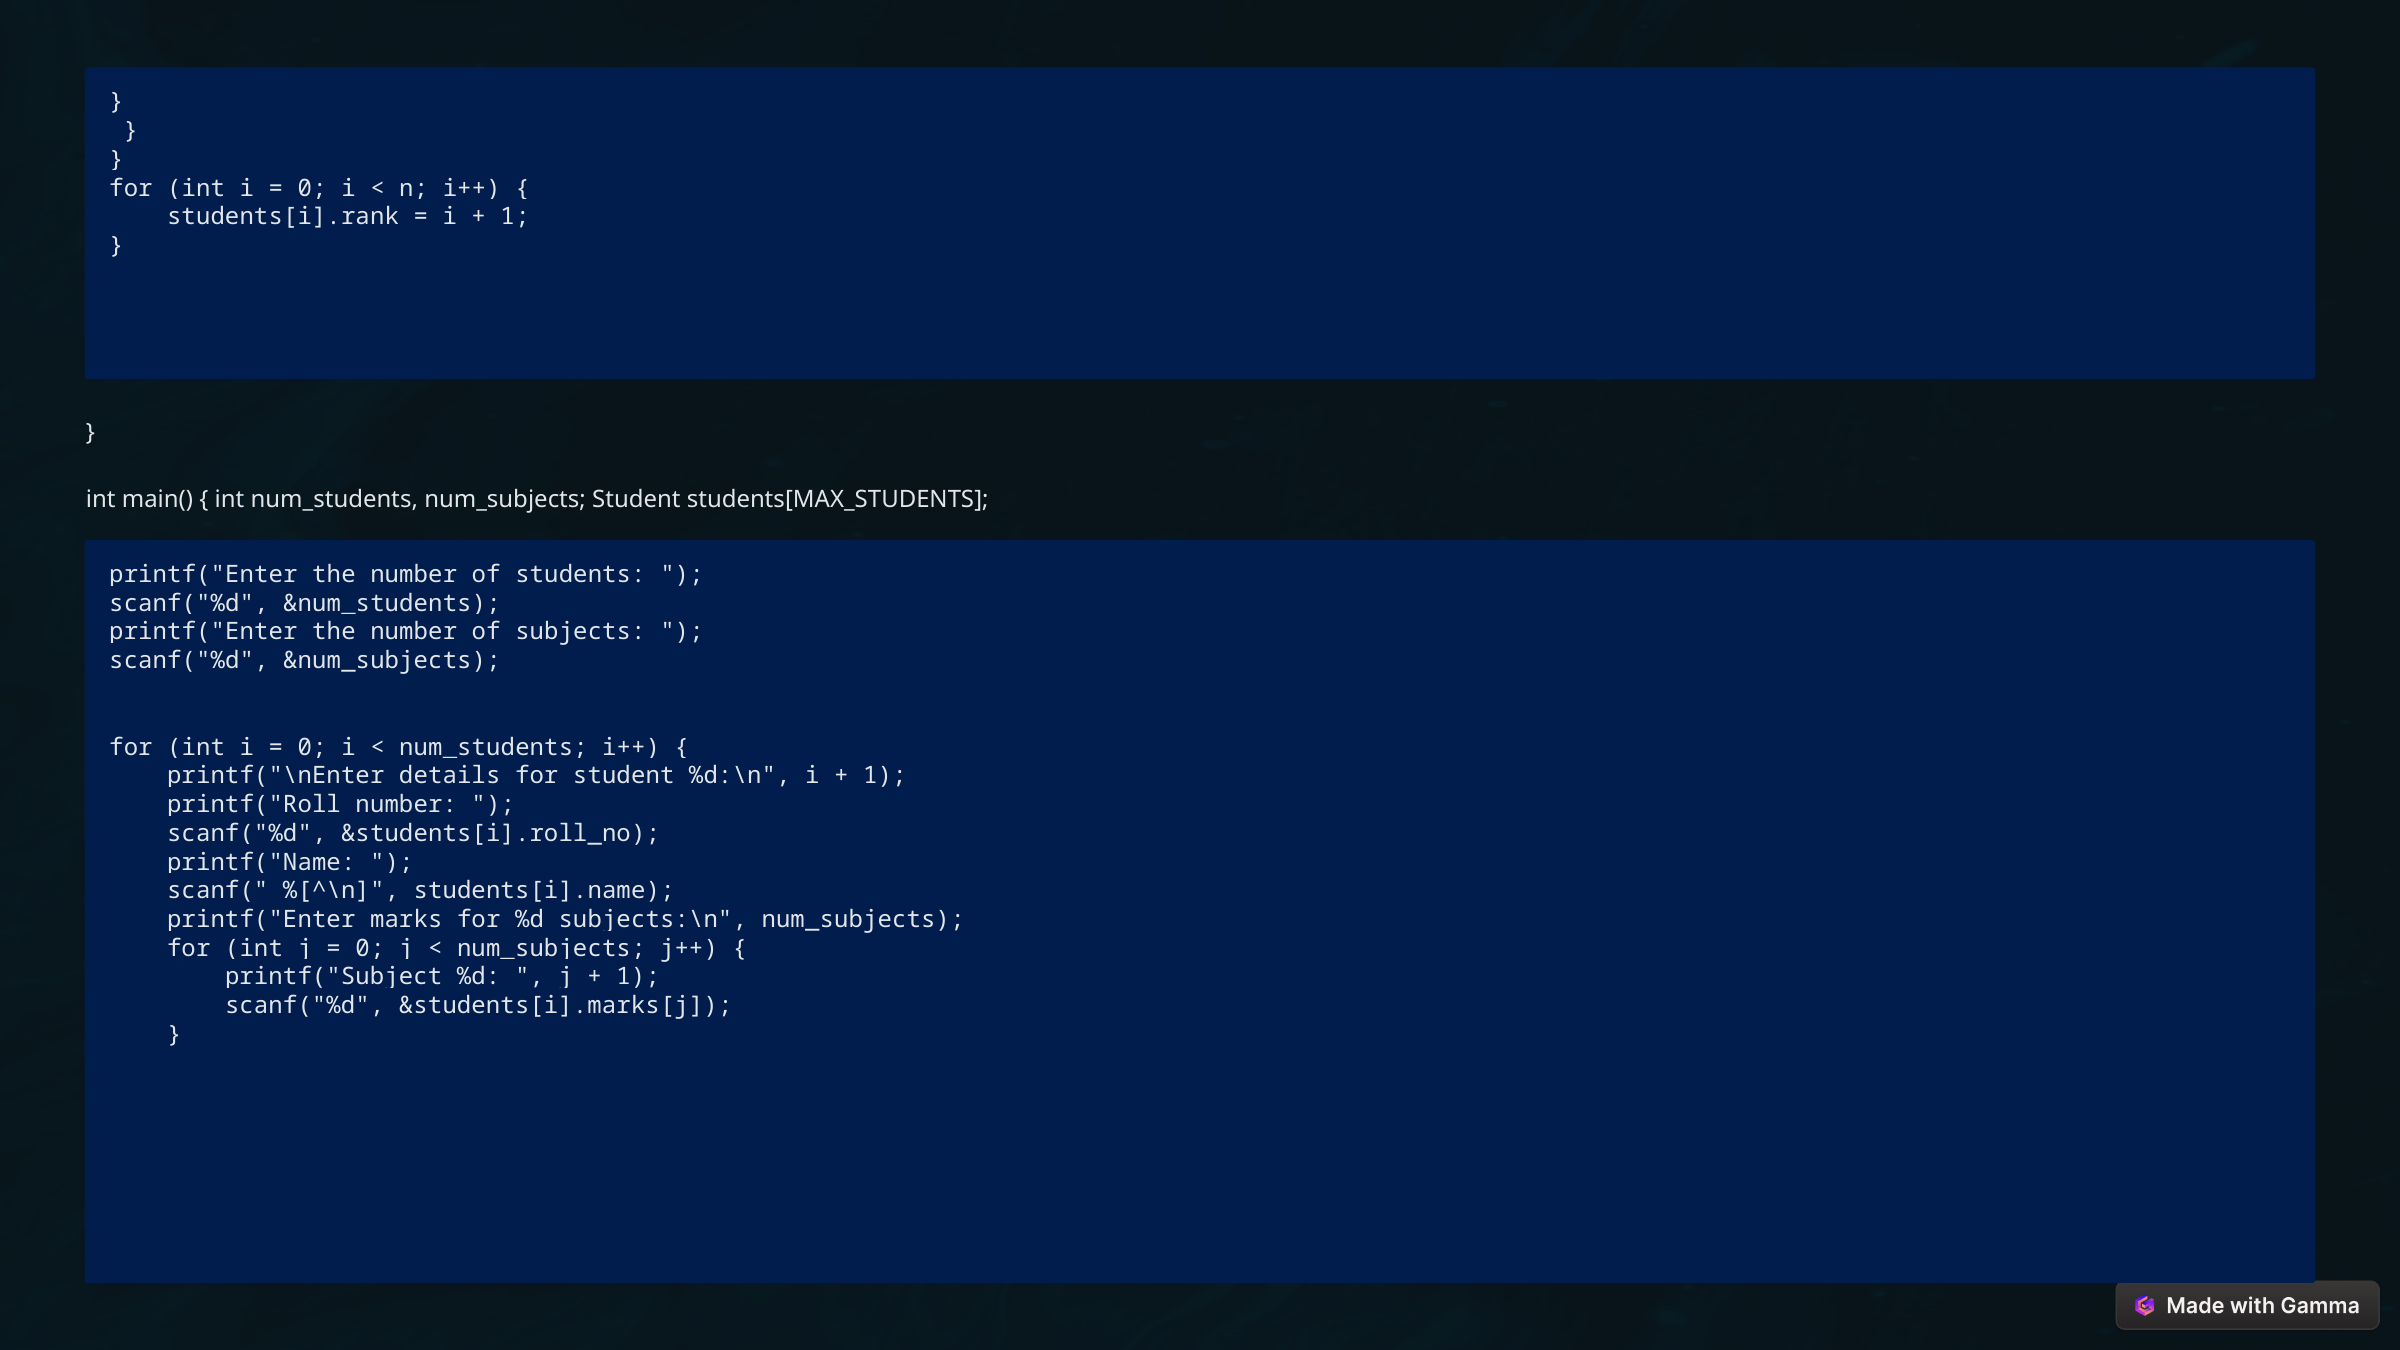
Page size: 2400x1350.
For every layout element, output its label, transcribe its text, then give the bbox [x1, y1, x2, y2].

text_box int main() { int num_students, num_subjects; Student students[MAX_STUDENTS]; [85, 473, 2315, 513]
text_box [84, 539, 2316, 1284]
text_box printf("Enter the number of students: "); scanf("%d", &num_students); printf("Enter the number of subjects: "); scanf("%d", &num_subjects); for (int i = 0; i < num_students; i++) { printf("\nEnter details for student %d:\n", i + 1); printf("Roll number: "); scanf("%d", &students[i].roll_no); printf("Name: "); scanf(" %[^\n]", students[i].name); printf("Enter marks for %d subjects:\n", num_subjects); for (int j = 0; j < num_subjects; j++) { printf("Subject %d: ", j + 1); scanf("%d", &students[i].marks[j]); } [109, 558, 2291, 1265]
text_box [84, 67, 2316, 379]
text_box } } } for (int i = 0; i < n; i++) { students[i].rank = i + 1; } [109, 85, 2291, 361]
text_box } [85, 406, 2315, 446]
picture [2106, 1271, 2389, 1339]
